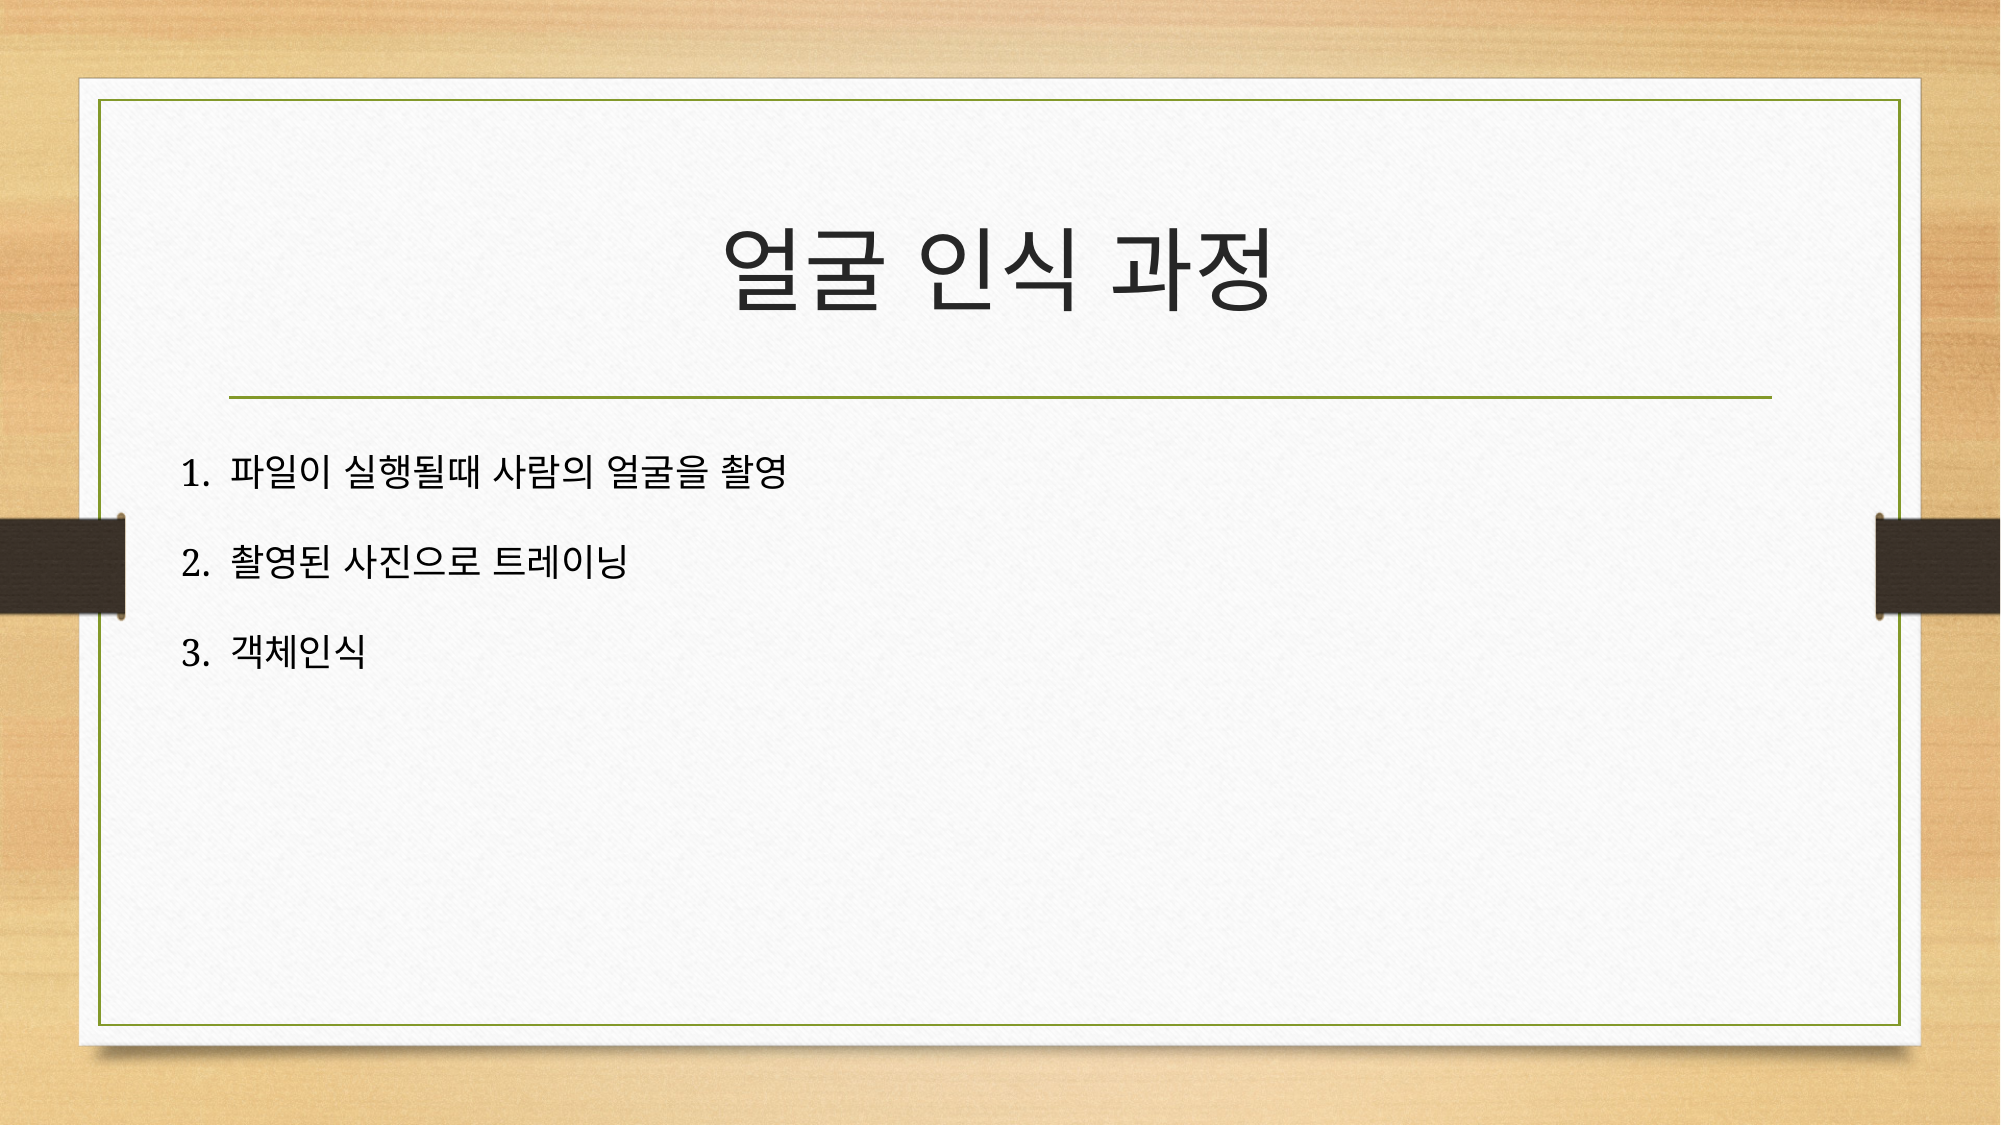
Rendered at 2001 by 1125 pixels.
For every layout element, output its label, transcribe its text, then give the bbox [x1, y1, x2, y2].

text_box 1. 파일이 실행될때 사람의 얼굴을 촬영 2. 촬영된 사진으로 트레이닝 3. 객체인식 [165, 440, 1870, 681]
title 얼굴 인식 과정 [212, 161, 1788, 375]
picture [0, 0, 2001, 1125]
